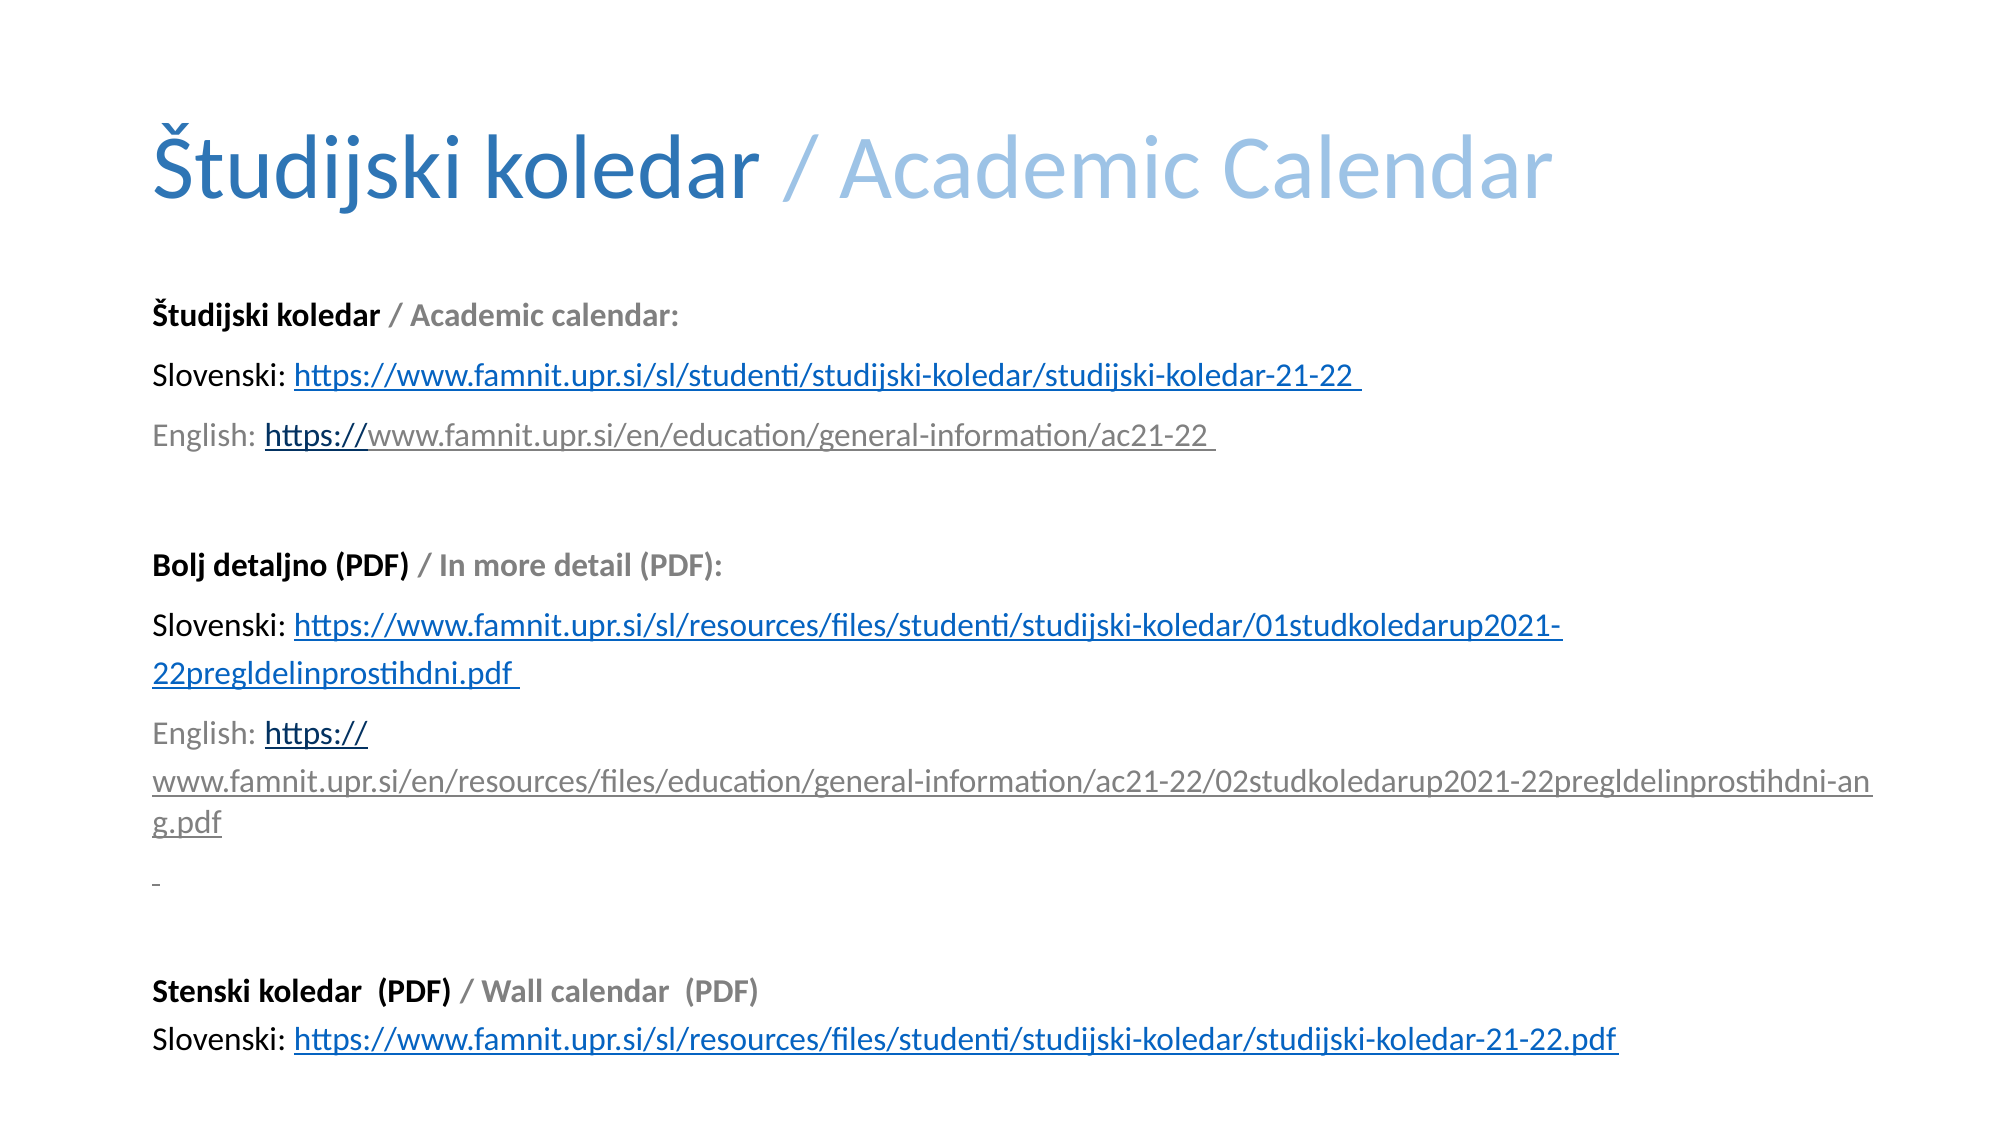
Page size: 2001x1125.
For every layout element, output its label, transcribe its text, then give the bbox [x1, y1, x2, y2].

list Študijski koledar / Academic calendar: Slovenski: https://www.famnit.upr.si/sl/studenti/studijski-koledar/studijski-koledar-21-22 English: https://www.famnit.upr.si/en/education/general-information/ac21-22 Bolj detaljno (PDF) / In more detail (PDF): Slovenski: https://www.famnit.upr.si/sl/resources/files/studenti/studijski-koledar/01studkoledarup2021-22pregldelinprostihdni.pdf English: https://www.famnit.upr.si/en/resources/files/education/general-information/ac21-22/02studkoledarup2021-22pregldelinprostihdni-ang.pdf Stenski koledar (PDF) / Wall calendar (PDF) Slovenski: https://www.famnit.upr.si/sl/resources/files/studenti/studijski-koledar/studijski-koledar-21-22.pdf [137, 277, 1894, 1014]
title Študijski koledar / Academic Calendar [137, 59, 1863, 277]
